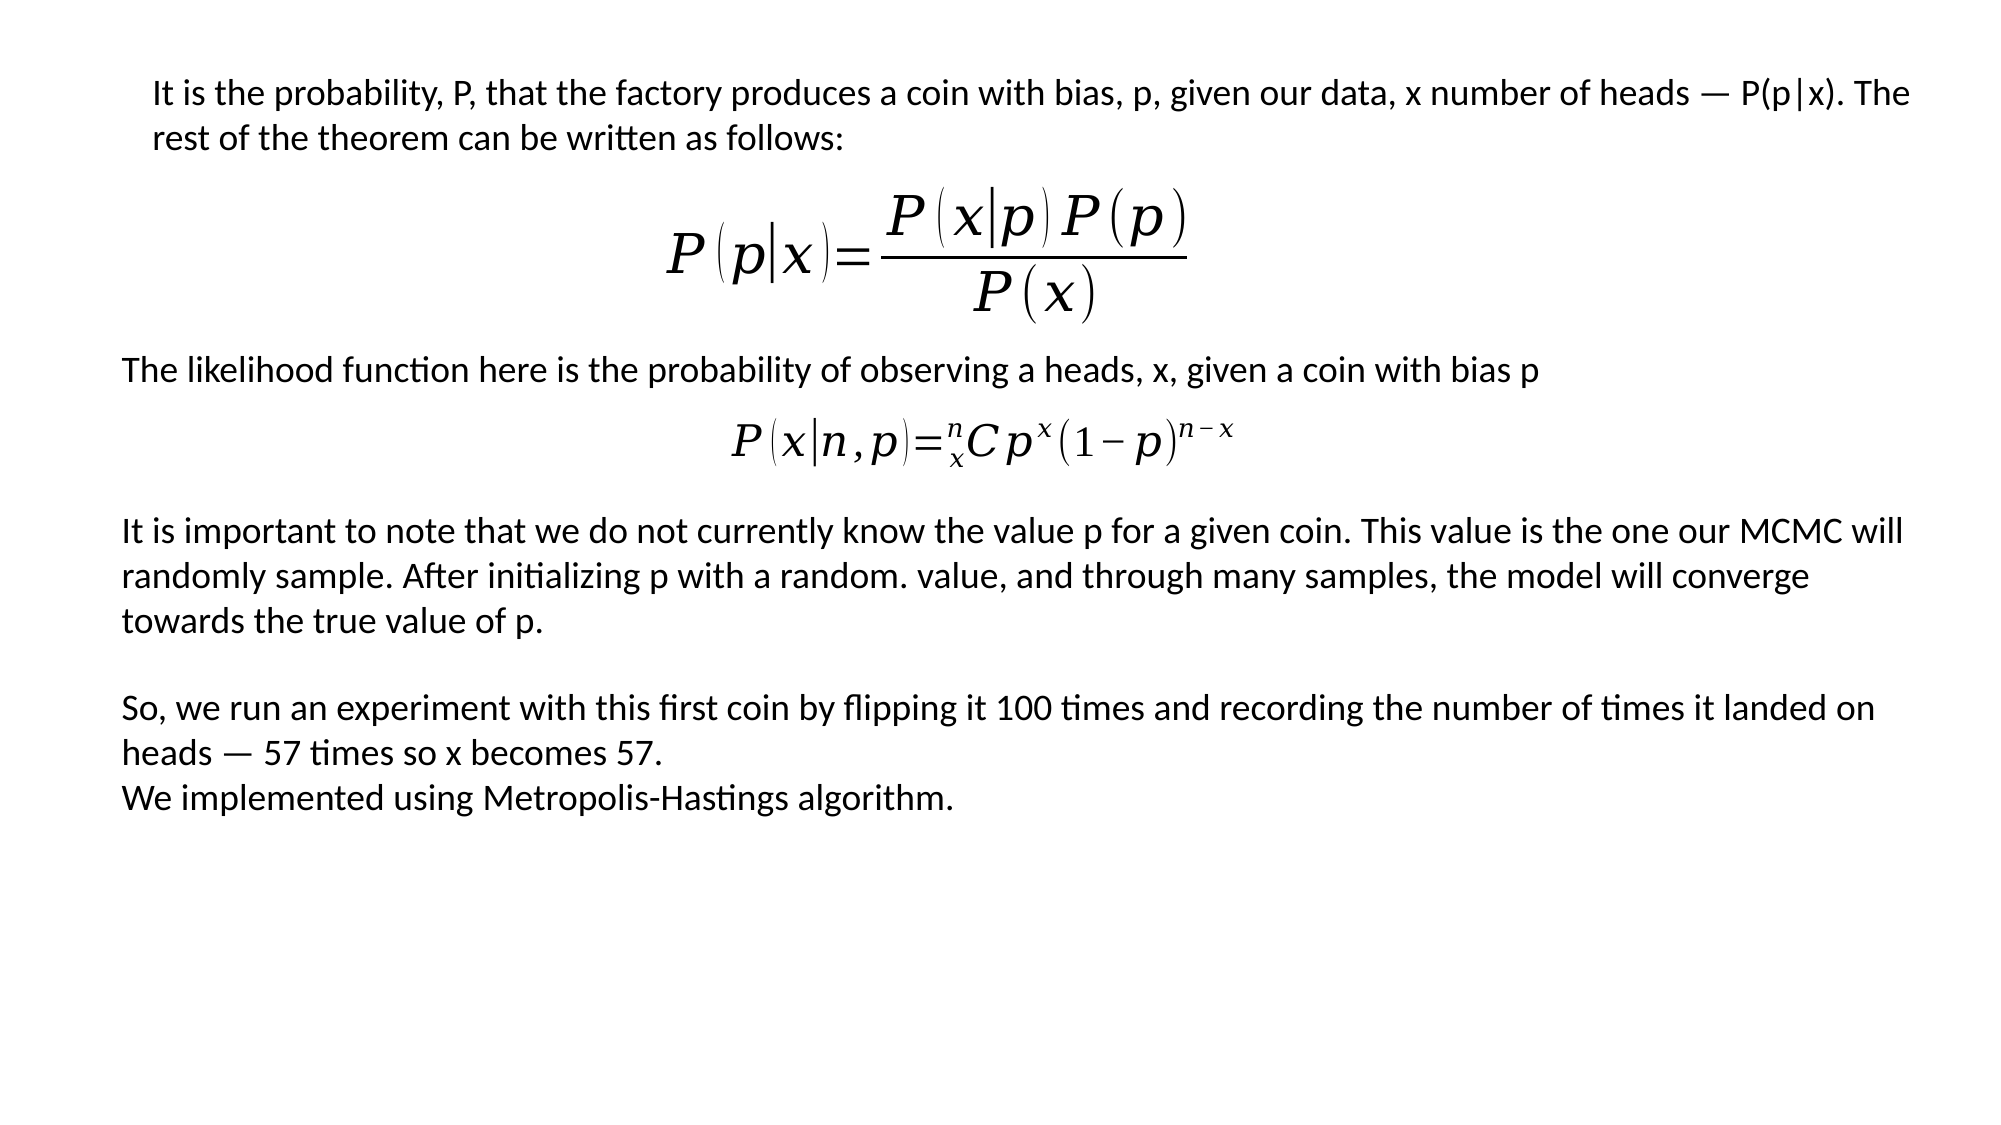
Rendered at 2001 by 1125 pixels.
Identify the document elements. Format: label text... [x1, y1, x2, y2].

text_box The likelihood function here is the probability of observing a heads, x, given a coin with bias p [106, 337, 1952, 398]
text_box So, we run an experiment with this first coin by flipping it 100 times and recording the number of times it landed on heads — 57 times so x becomes 57. We implemented using Metropolis-Hastings algorithm. [106, 675, 1902, 826]
text_box It is the probability, P, that the factory produces a coin with bias, p, given our data, x number of heads — P(p|x). The rest of the theorem can be written as follows: [137, 60, 1952, 165]
text_box It is important to note that we do not currently know the value p for a given coin. This value is the one our MCMC will randomly sample. After initializing p with a random. value, and through many samples, the model will converge towards the true value of p. [106, 498, 1952, 649]
